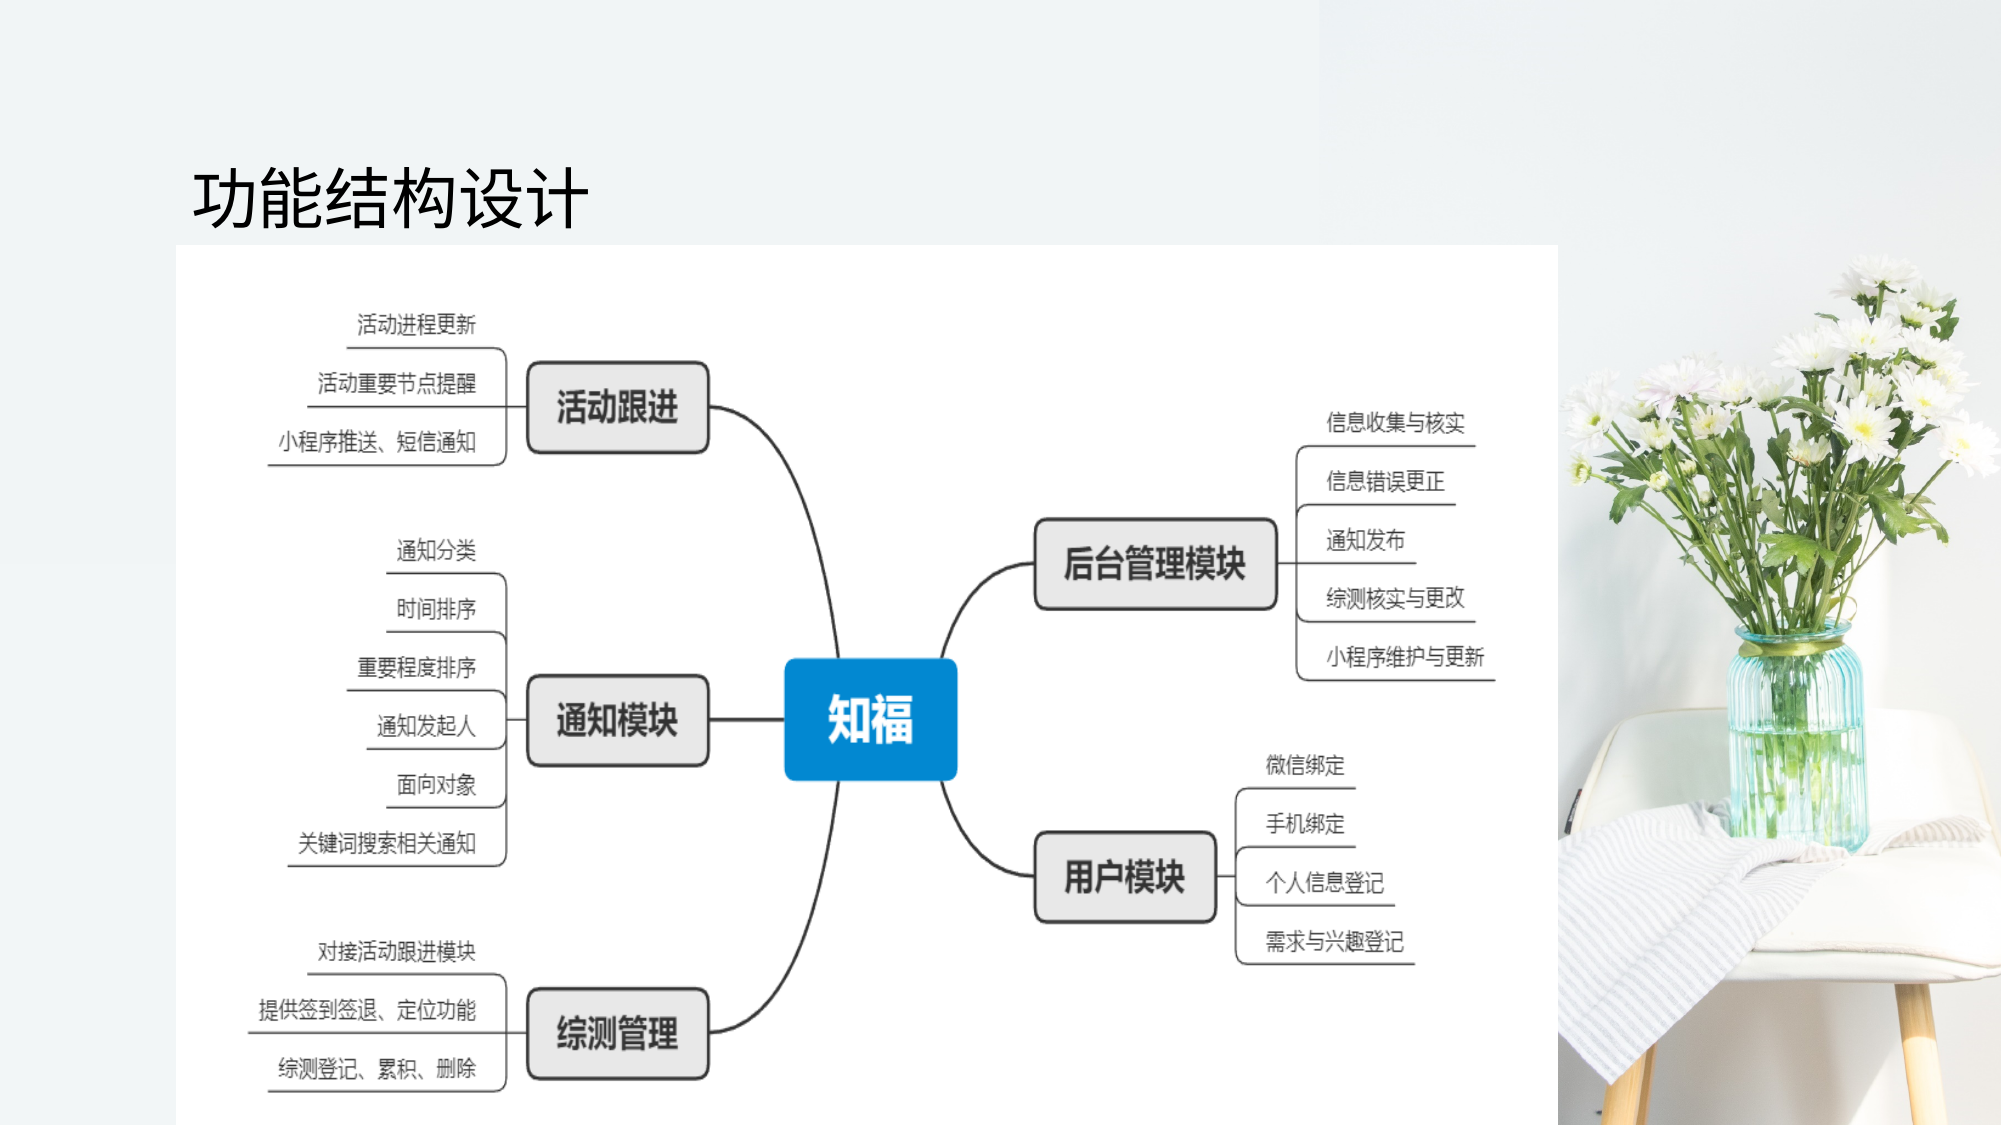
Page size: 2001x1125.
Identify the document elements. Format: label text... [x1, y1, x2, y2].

text_box 功能结构设计 [176, 149, 607, 245]
picture [176, 0, 2001, 1125]
